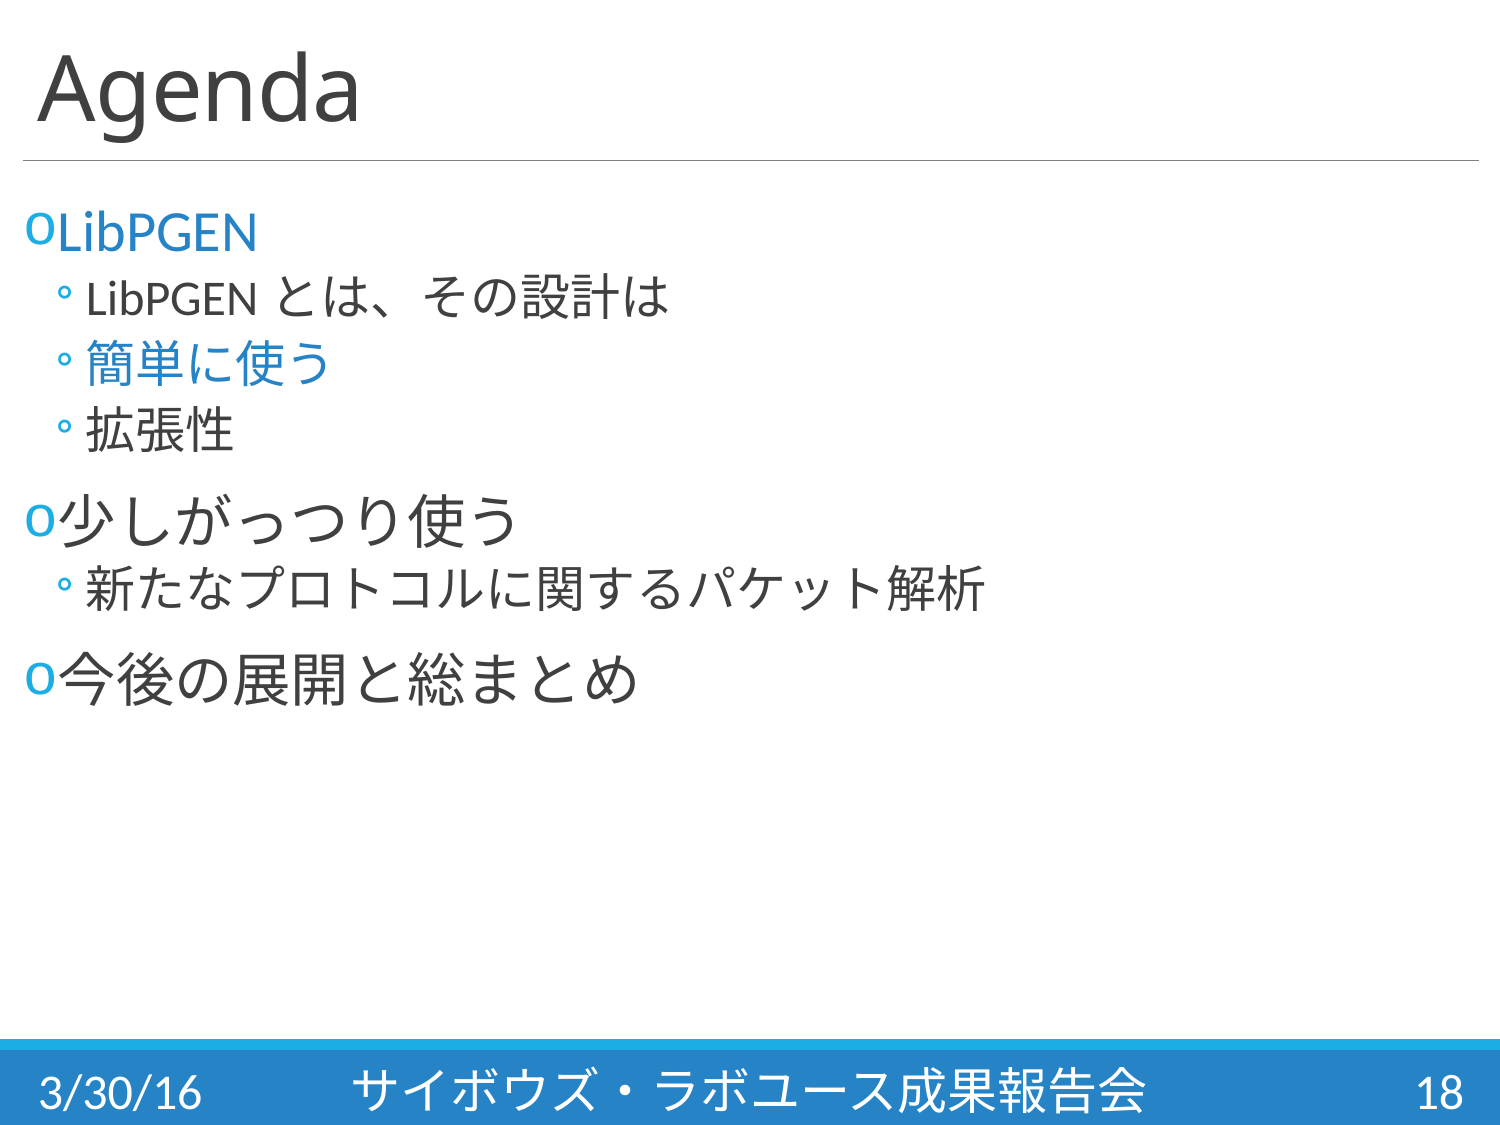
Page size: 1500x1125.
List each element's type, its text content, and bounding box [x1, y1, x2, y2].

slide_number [22, 1059, 227, 1120]
slide_number 18 [1269, 1059, 1480, 1120]
footer サイボウズ・ラボユース成果報告会 [249, 1059, 1249, 1120]
list LibPGEN LibPGENとは、その設計は 簡単に使う 拡張性 少しがっつり使う 新たなプロトコルに関するパケット解析 今後の展開と総まとめ [22, 193, 1480, 1025]
title Agenda [22, 20, 1480, 148]
